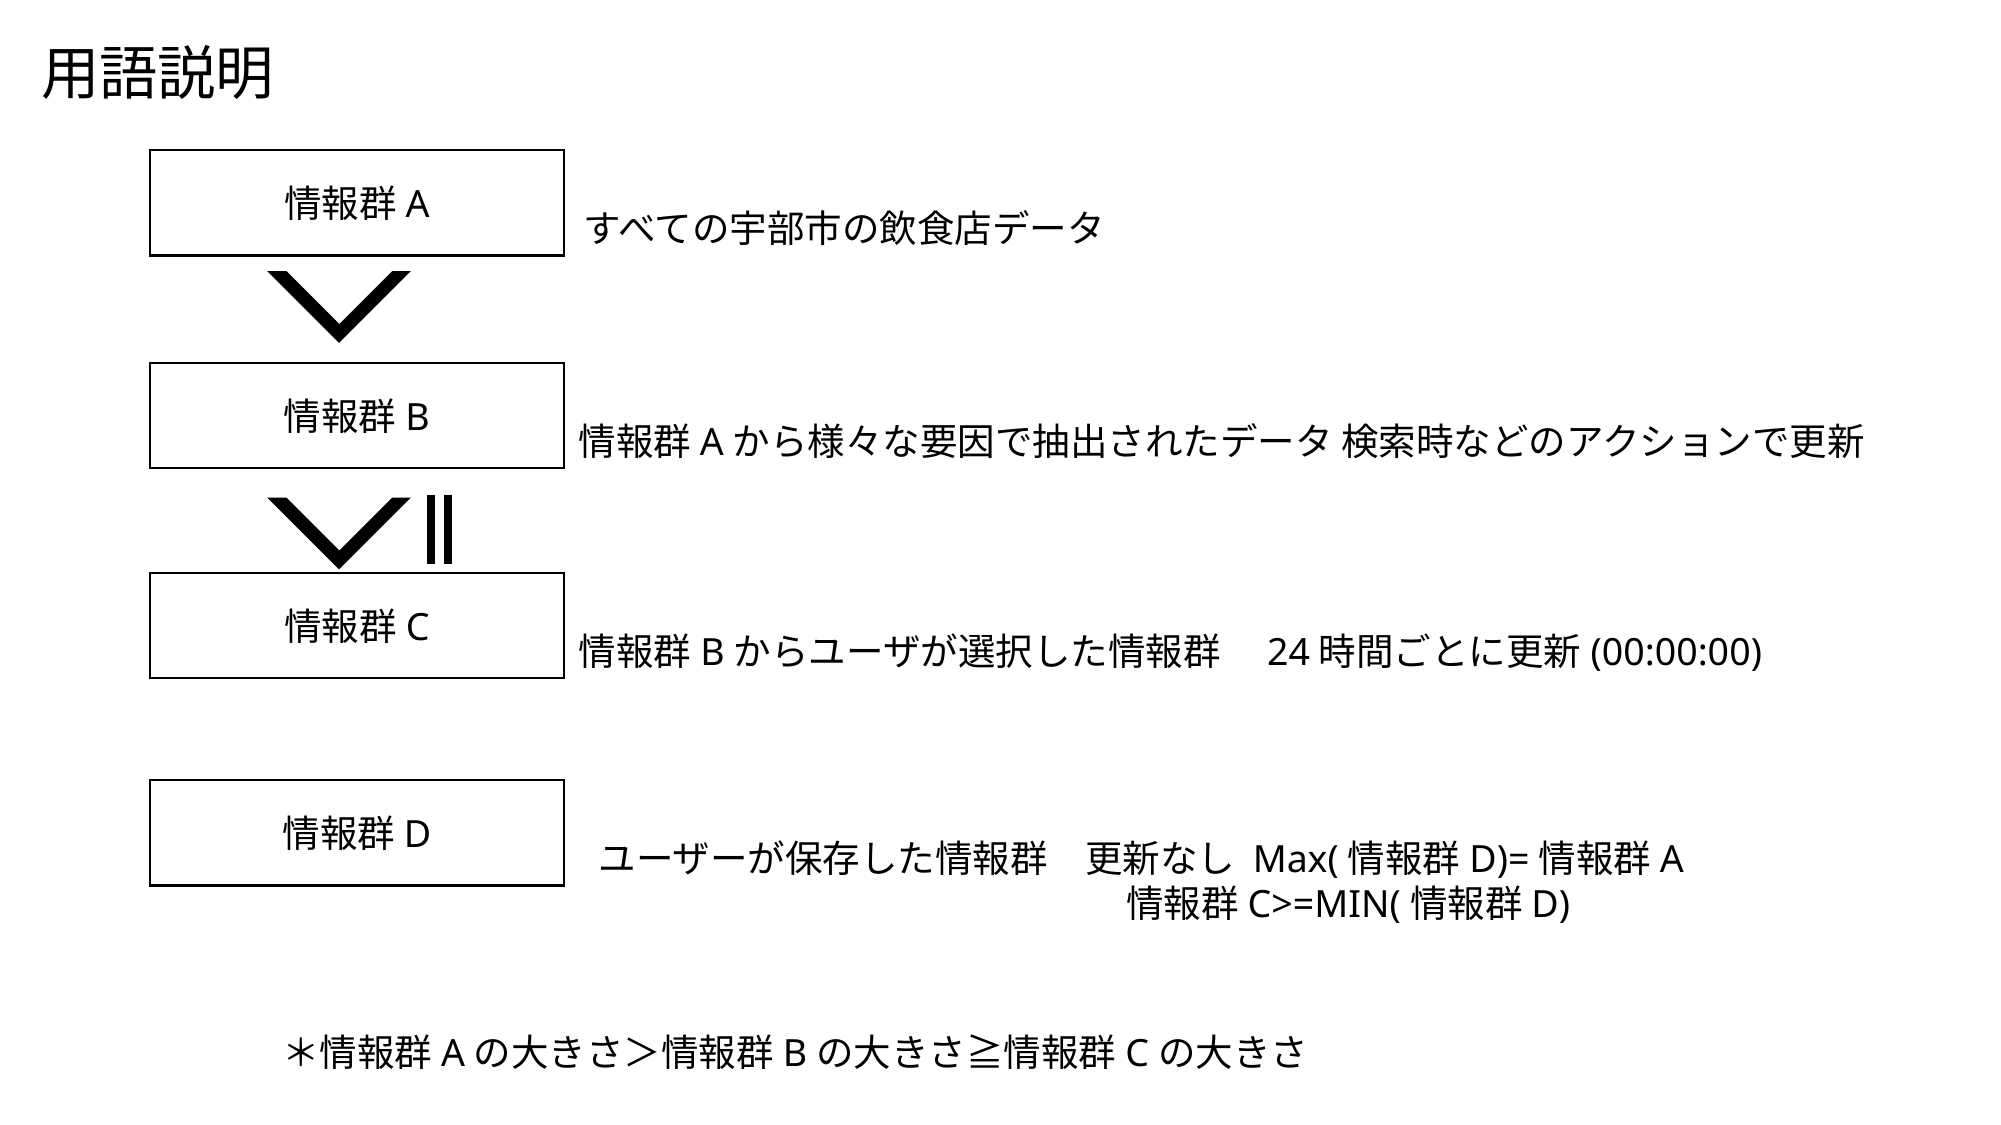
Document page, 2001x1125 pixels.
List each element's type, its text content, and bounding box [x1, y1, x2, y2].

text_box [444, 495, 452, 564]
text_box 用語説明 [26, 28, 290, 114]
text_box [267, 271, 411, 343]
text_box [427, 495, 435, 564]
text_box ユーザーが保存した情報群 更新なし Max(情報群D)=情報群A 情報群C>=MIN(情報群D) [583, 827, 1709, 933]
text_box 情報群B [149, 362, 565, 469]
text_box [267, 497, 411, 570]
text_box 情報群A [149, 149, 565, 257]
text_box 情報群Aから様々な要因で抽出されたデータ 検索時などのアクションで更新 [563, 410, 1917, 471]
text_box 情報群C [149, 572, 565, 679]
text_box 情報群Bからユーザが選択した情報群 24時間ごとに更新(00:00:00) [564, 620, 1824, 681]
text_box 情報群D [149, 779, 565, 887]
text_box すべての宇部市の飲食店データ [568, 197, 1158, 258]
text_box ＊情報群Aの大きさ＞情報群Bの大きさ≧情報群Cの大きさ [267, 1021, 1361, 1082]
